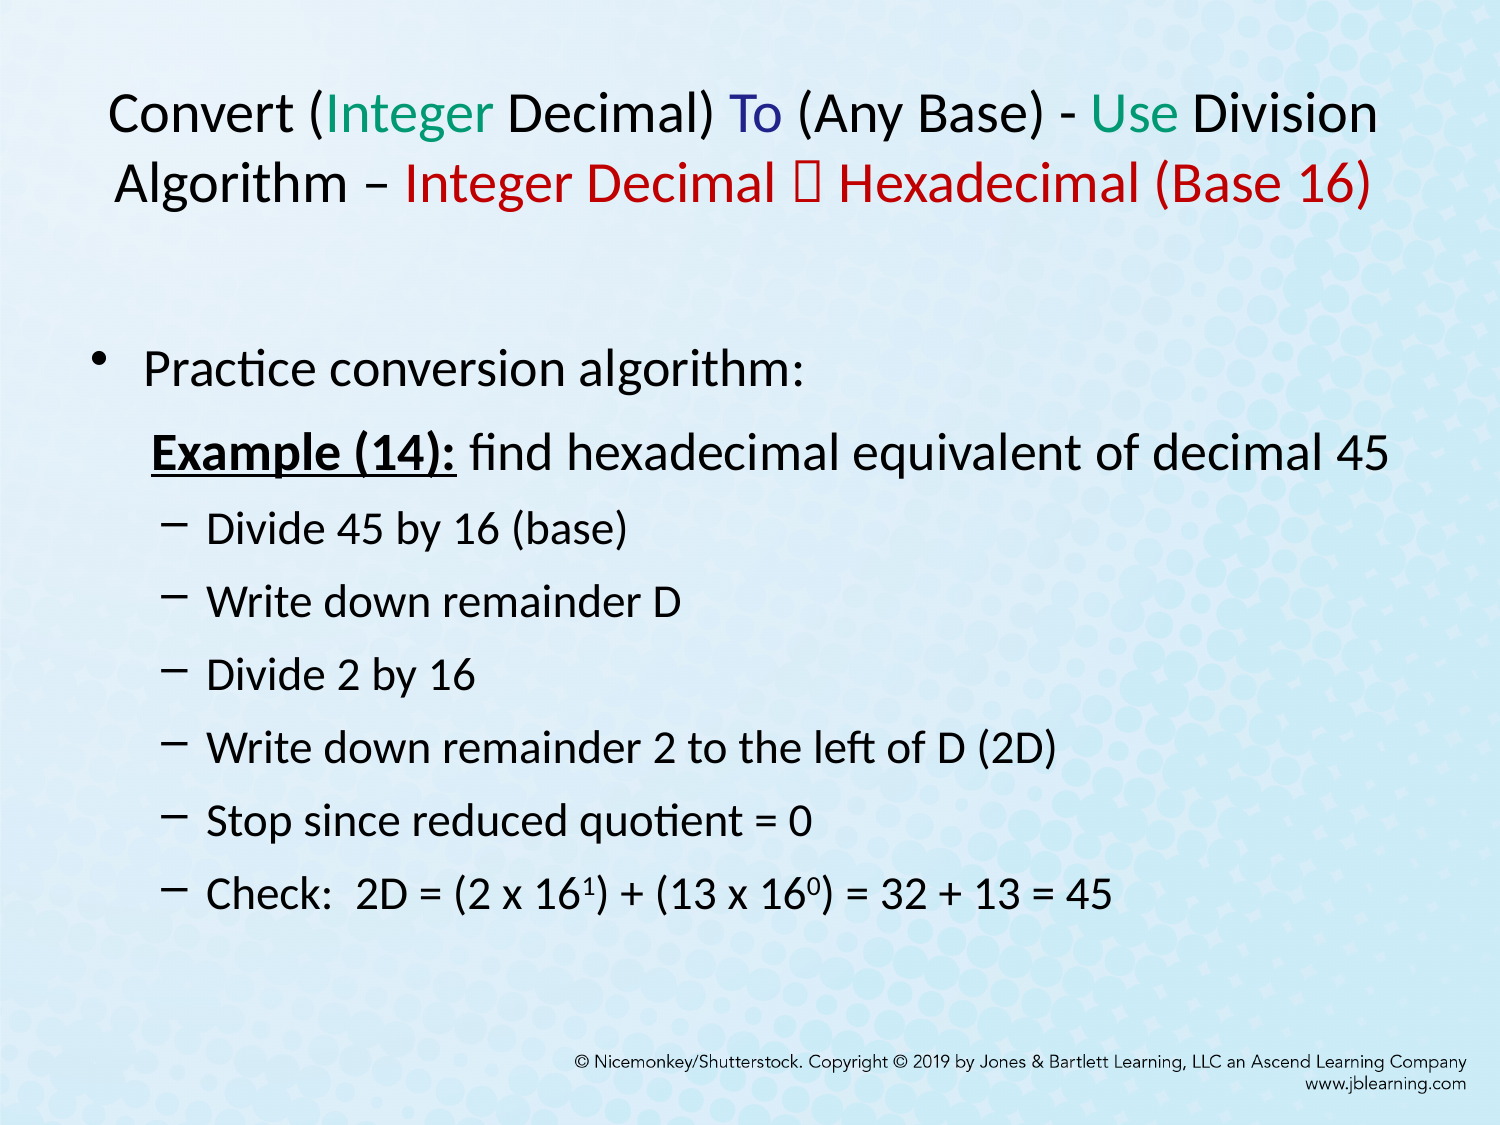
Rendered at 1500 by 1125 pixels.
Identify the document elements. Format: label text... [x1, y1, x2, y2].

list Practice conversion algorithm: Example (14): find hexadecimal equivalent of decimal 45 Divide 45 by 16 (base) Write down remainder D Divide 2 by 16 Write down remainder 2 to the left of D (2D) Stop since reduced quotient = 0 Check: 2D = (2 x 161) + (13 x 160) = 32 + 13 = 45 [75, 324, 1425, 979]
title Convert (Integer Decimal) To (Any Base) - Use Division Algorithm – Integer Decimal  Hexadecimal (Base 16) [50, 87, 1438, 200]
picture [0, 0, 1500, 1125]
